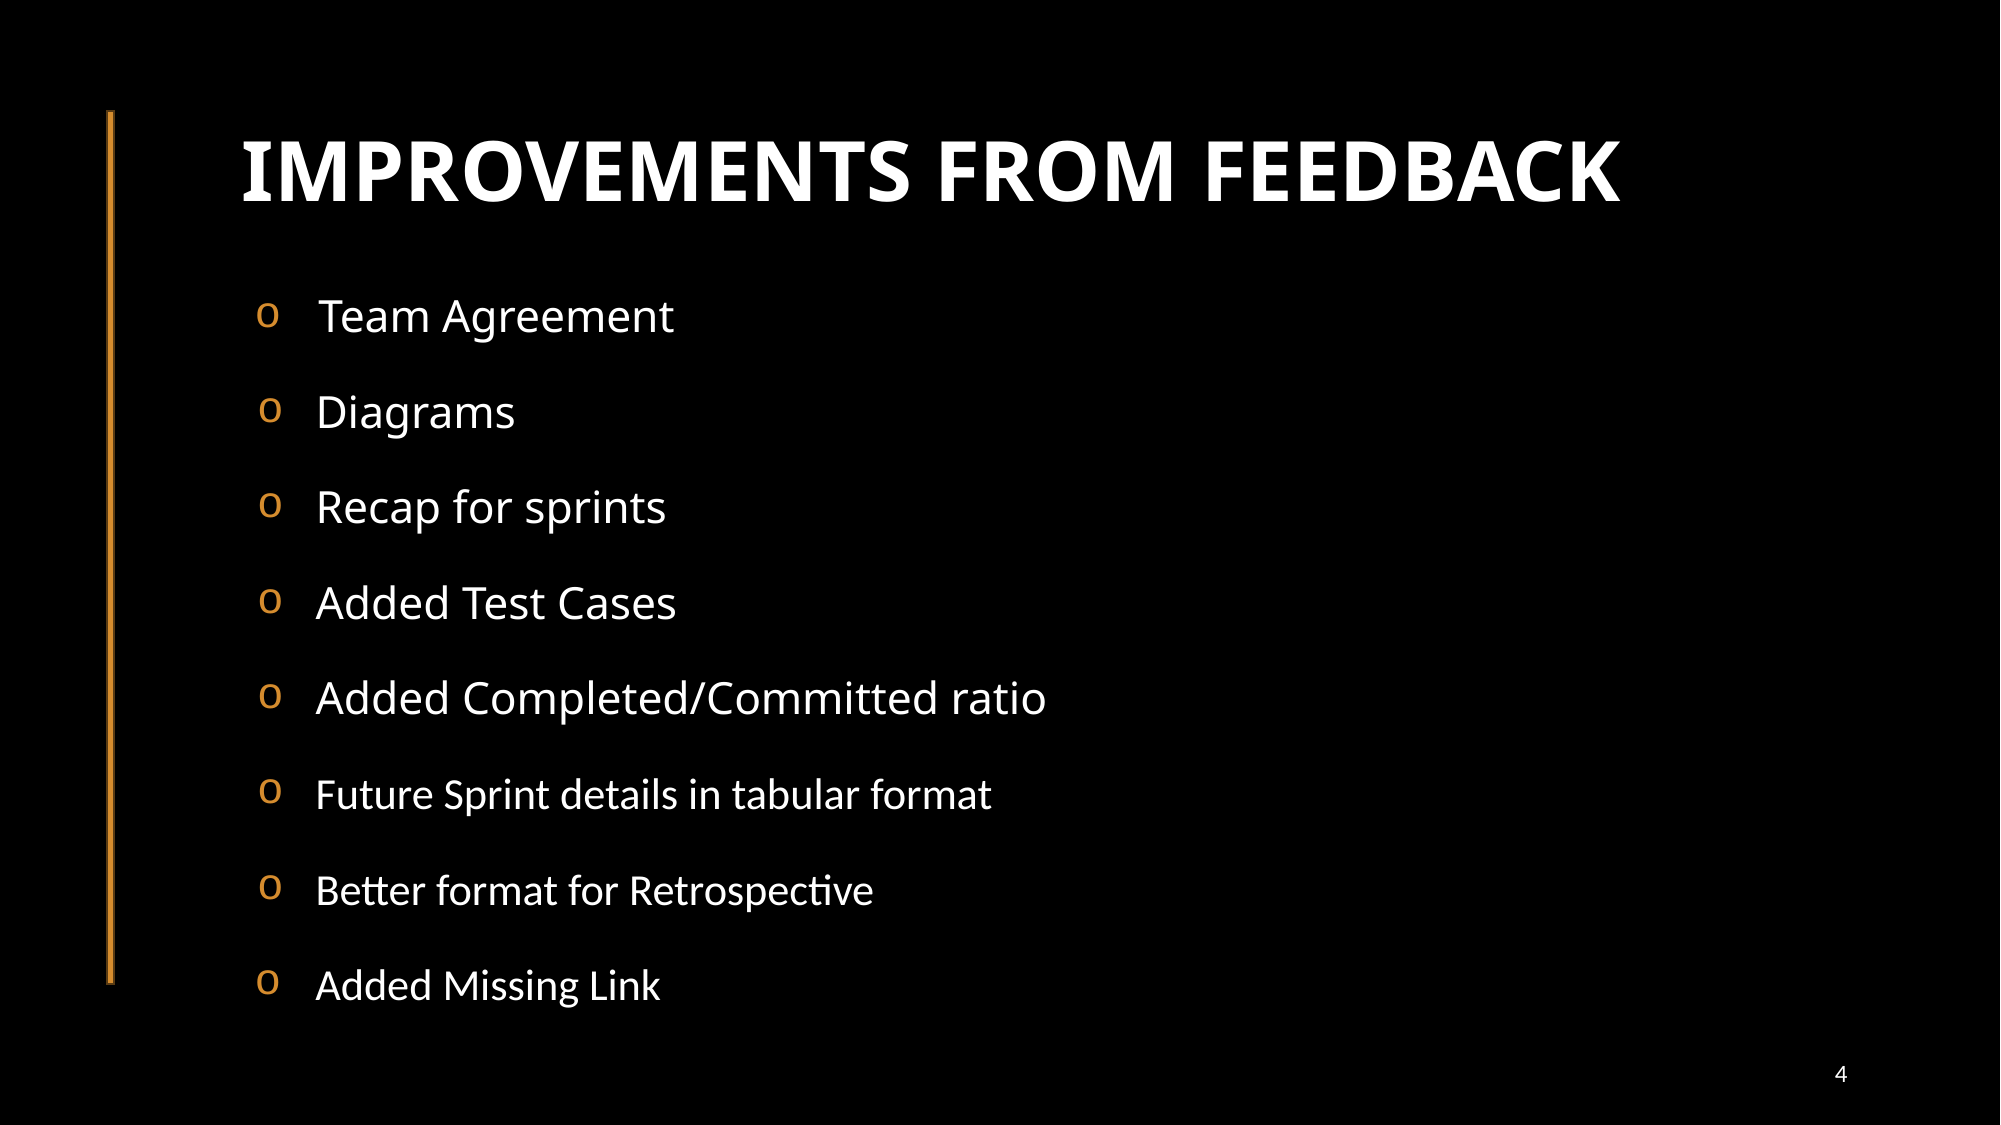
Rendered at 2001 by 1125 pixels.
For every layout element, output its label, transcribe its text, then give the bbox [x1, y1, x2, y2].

title IMPROVEMENTS FROM FEEDBACK [226, 66, 1952, 284]
list Team Agreement Diagrams Recap for sprints Added Test Cases Added Completed/Committed ratio Future Sprint details in tabular format Better format for Retrospective Added Missing Link [239, 254, 1213, 1024]
text_box [106, 110, 115, 985]
slide_number ‹#› [1412, 1042, 1863, 1103]
